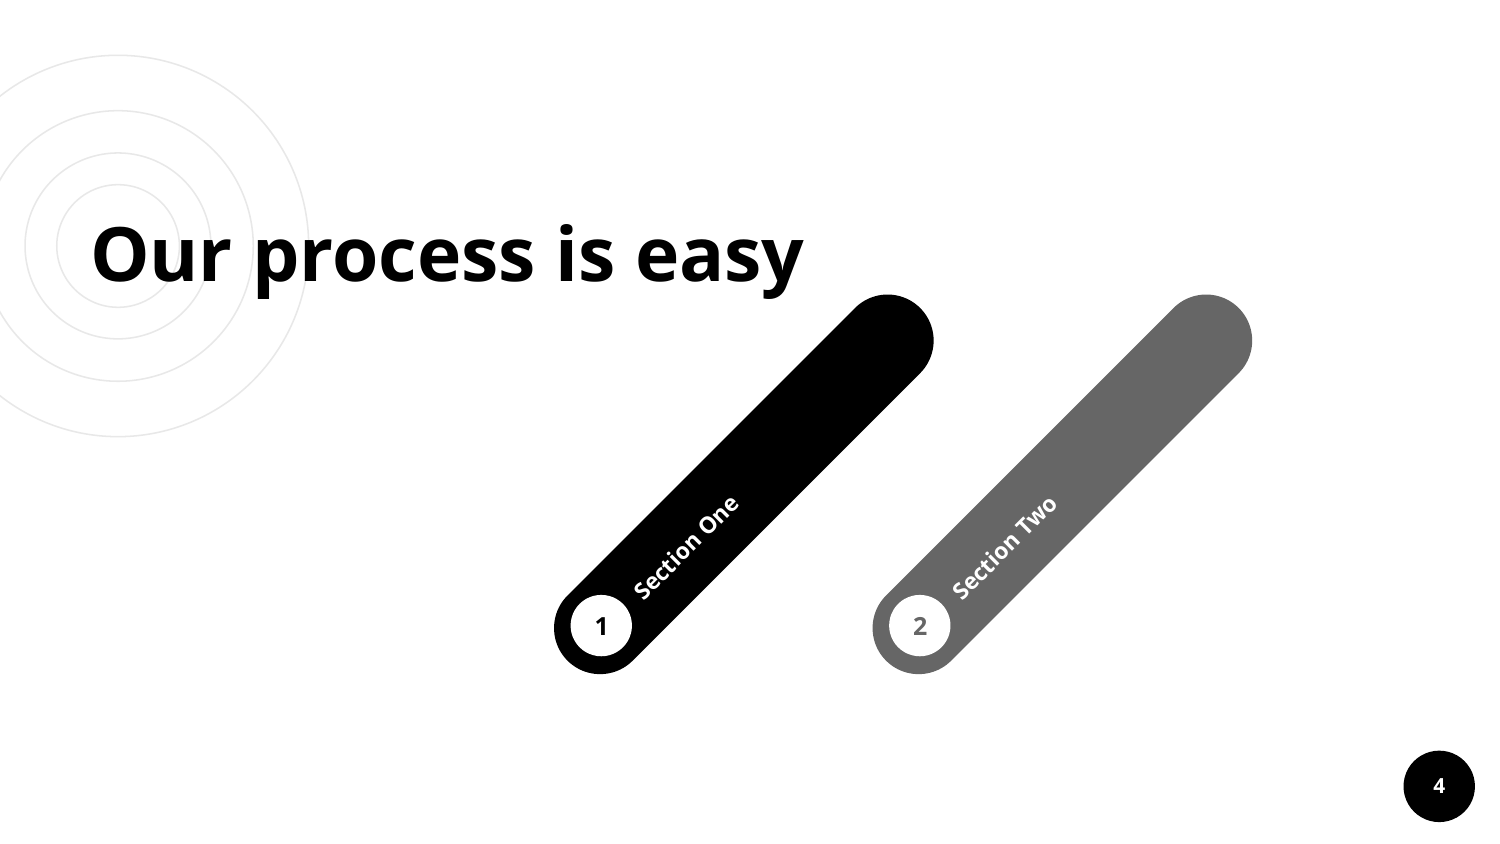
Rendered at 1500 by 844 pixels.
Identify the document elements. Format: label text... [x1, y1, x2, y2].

slide_number 4 [1403, 750, 1475, 823]
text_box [853, 275, 1272, 694]
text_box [534, 275, 851, 694]
title Our process is easy [75, 191, 942, 304]
